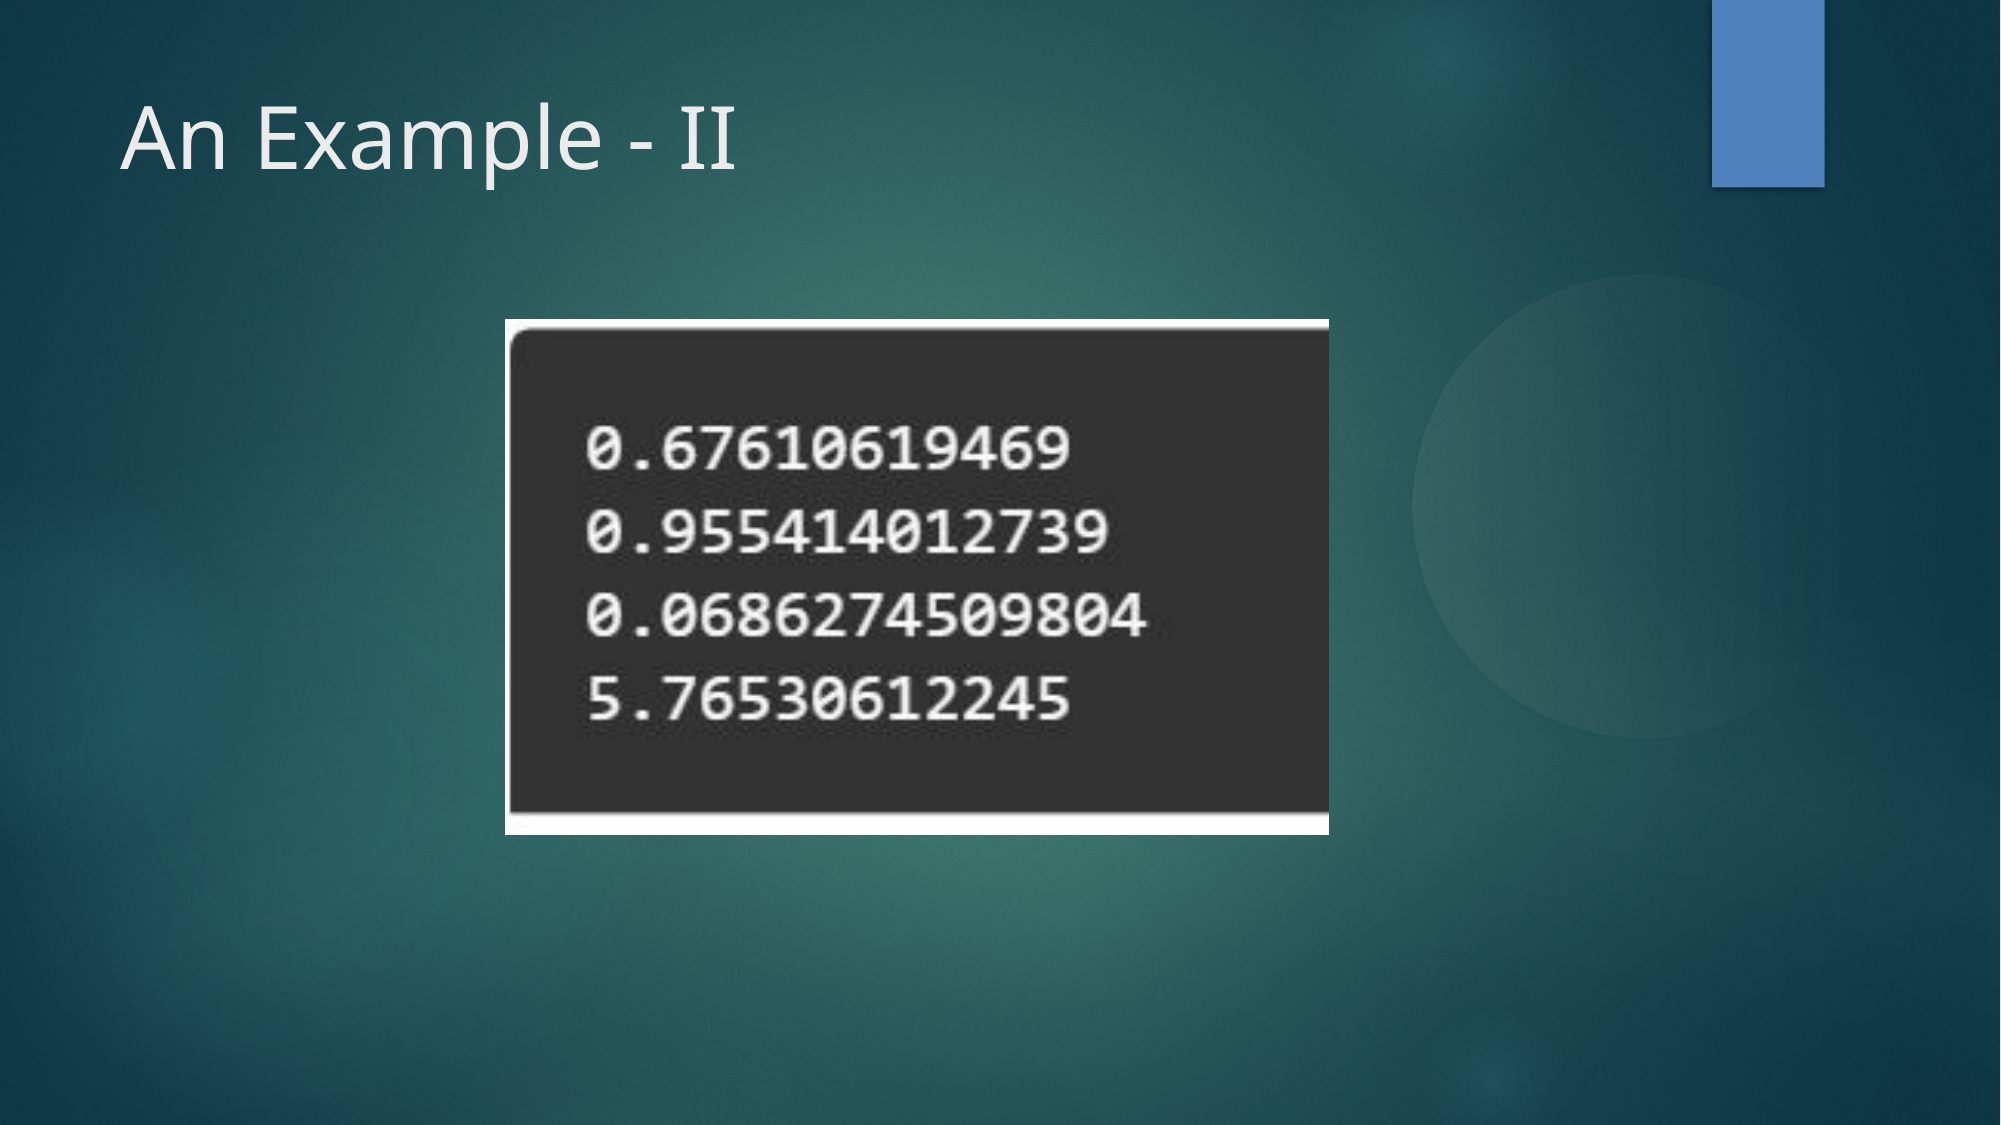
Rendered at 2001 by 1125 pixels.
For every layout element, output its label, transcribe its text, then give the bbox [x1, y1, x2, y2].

text_box An Example - II [106, 74, 1649, 304]
picture [0, 0, 2001, 1125]
